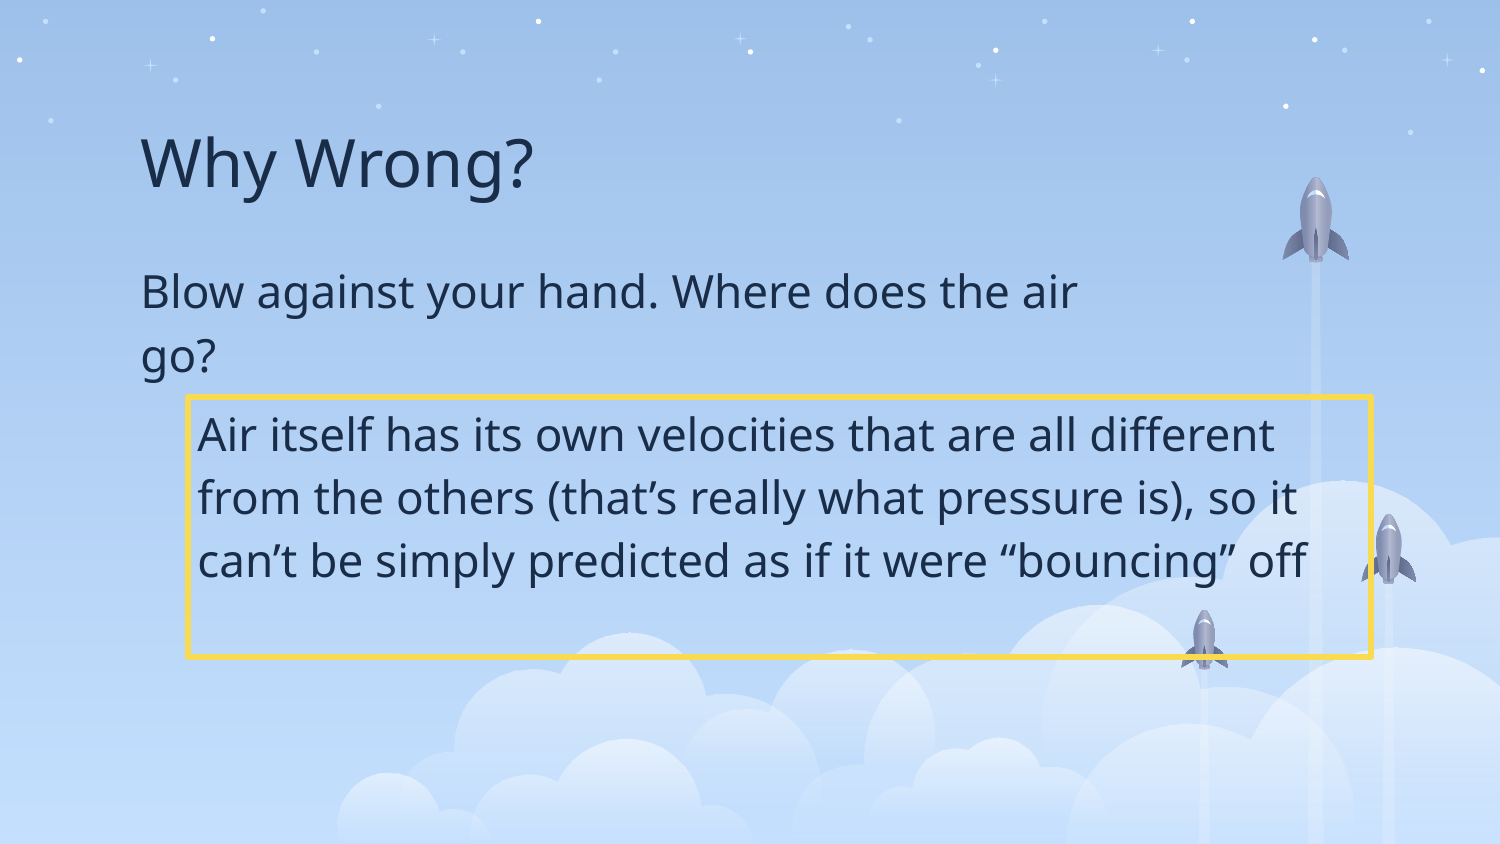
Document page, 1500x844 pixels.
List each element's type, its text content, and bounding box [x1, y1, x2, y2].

title Why Wrong? [140, 137, 1165, 203]
list Blow against your hand. Where does the air go? [140, 254, 1165, 398]
list Air itself has its own velocities that are all different from the others (that’s really what pressure is), so it can’t be simply predicted as if it were “bouncing” off [188, 397, 1372, 657]
